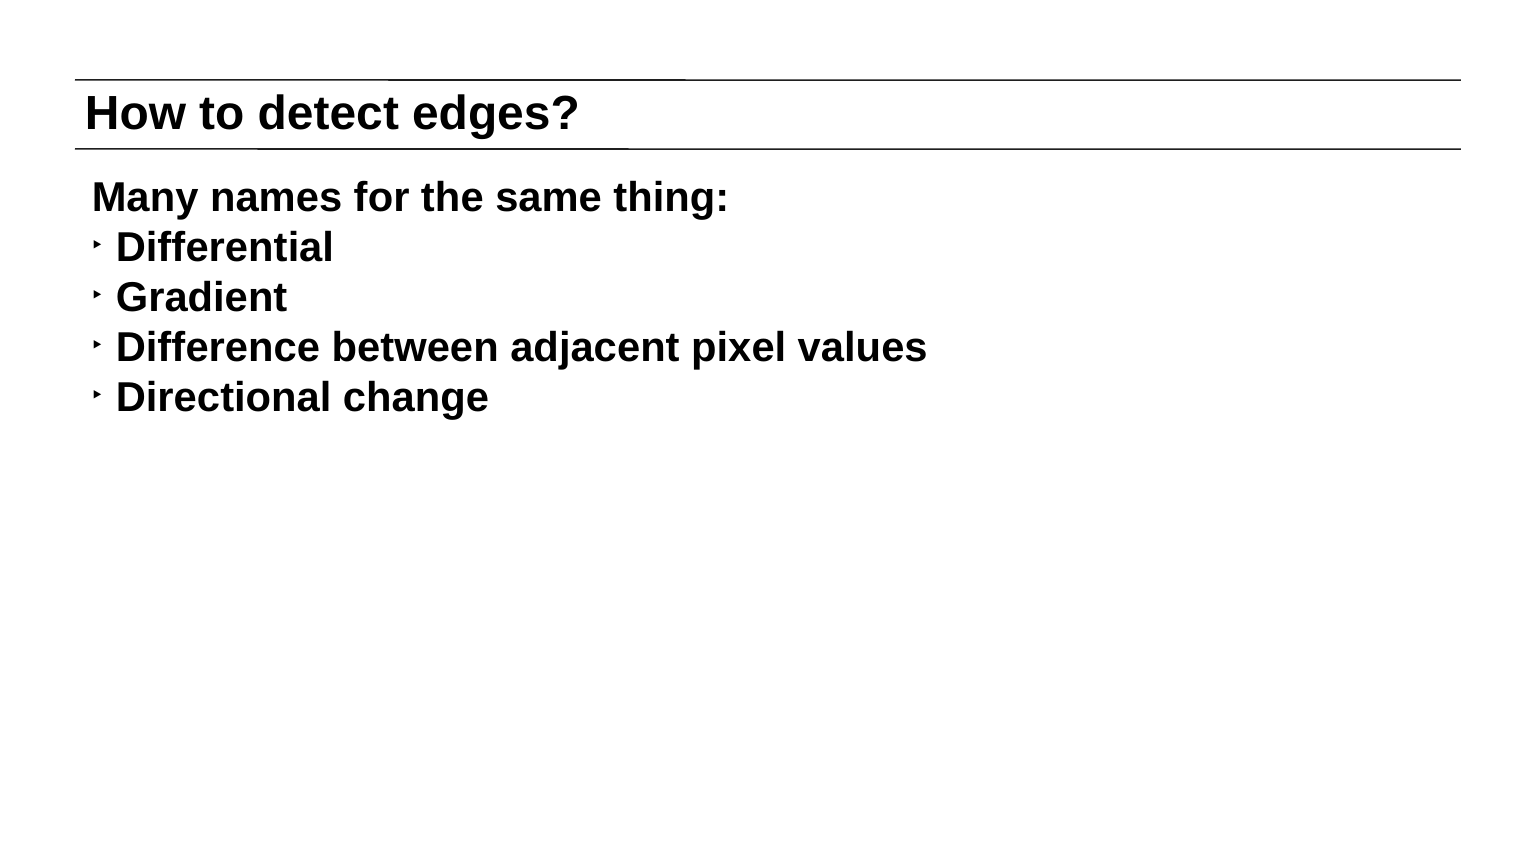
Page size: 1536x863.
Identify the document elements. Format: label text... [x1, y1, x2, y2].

list Many names for the same thing: Differential Gradient Difference between adjacent pixel values Directional change [76, 160, 1460, 823]
title How to detect edges? [76, 82, 1369, 160]
